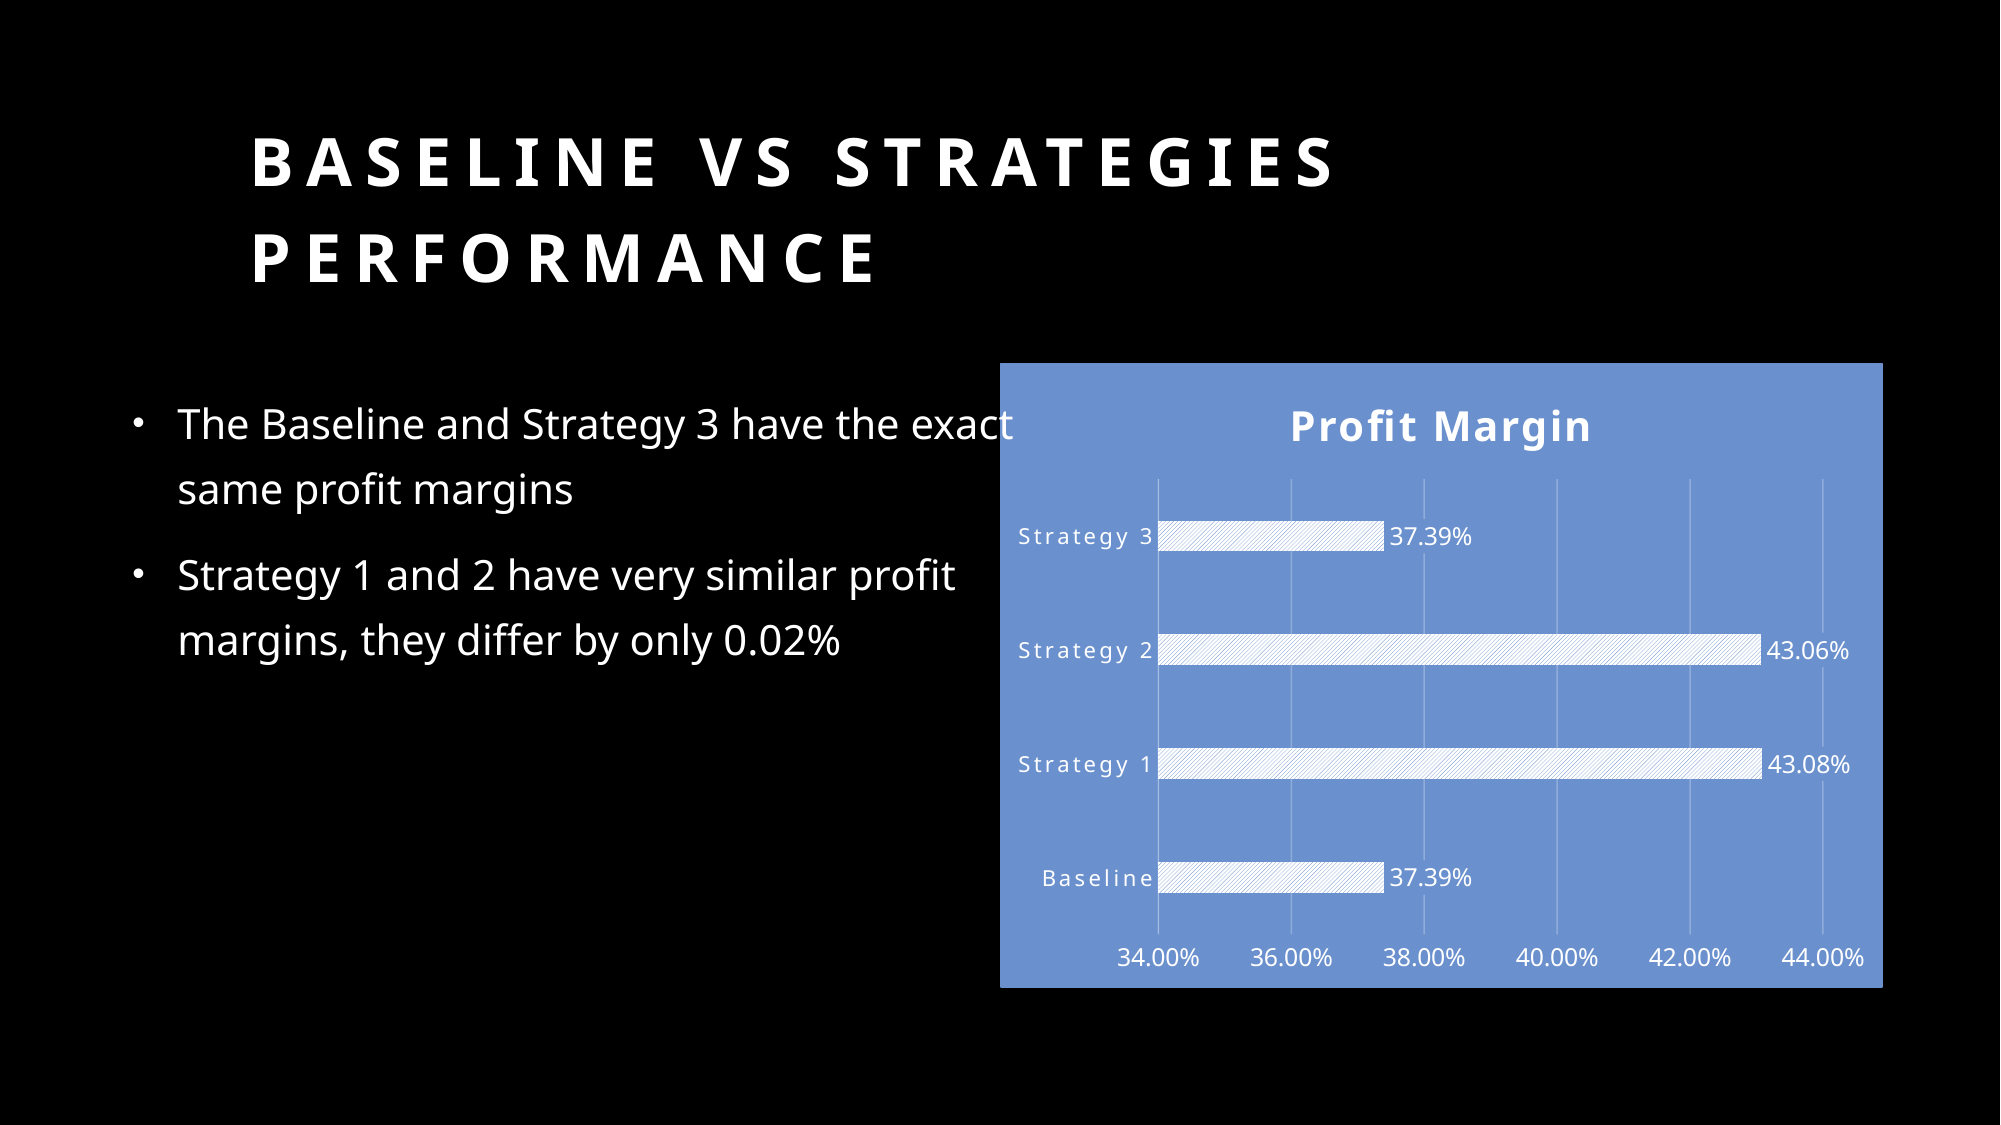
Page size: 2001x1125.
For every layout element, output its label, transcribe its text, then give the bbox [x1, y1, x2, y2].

title Baseline vs strategies performance [234, 162, 1750, 304]
text_box The Baseline and Strategy 3 have the exact same profit margins Strategy 1 and 2 have very similar profit margins, they differ by only 0.02% [117, 375, 1676, 1000]
chart [999, 362, 1883, 988]
